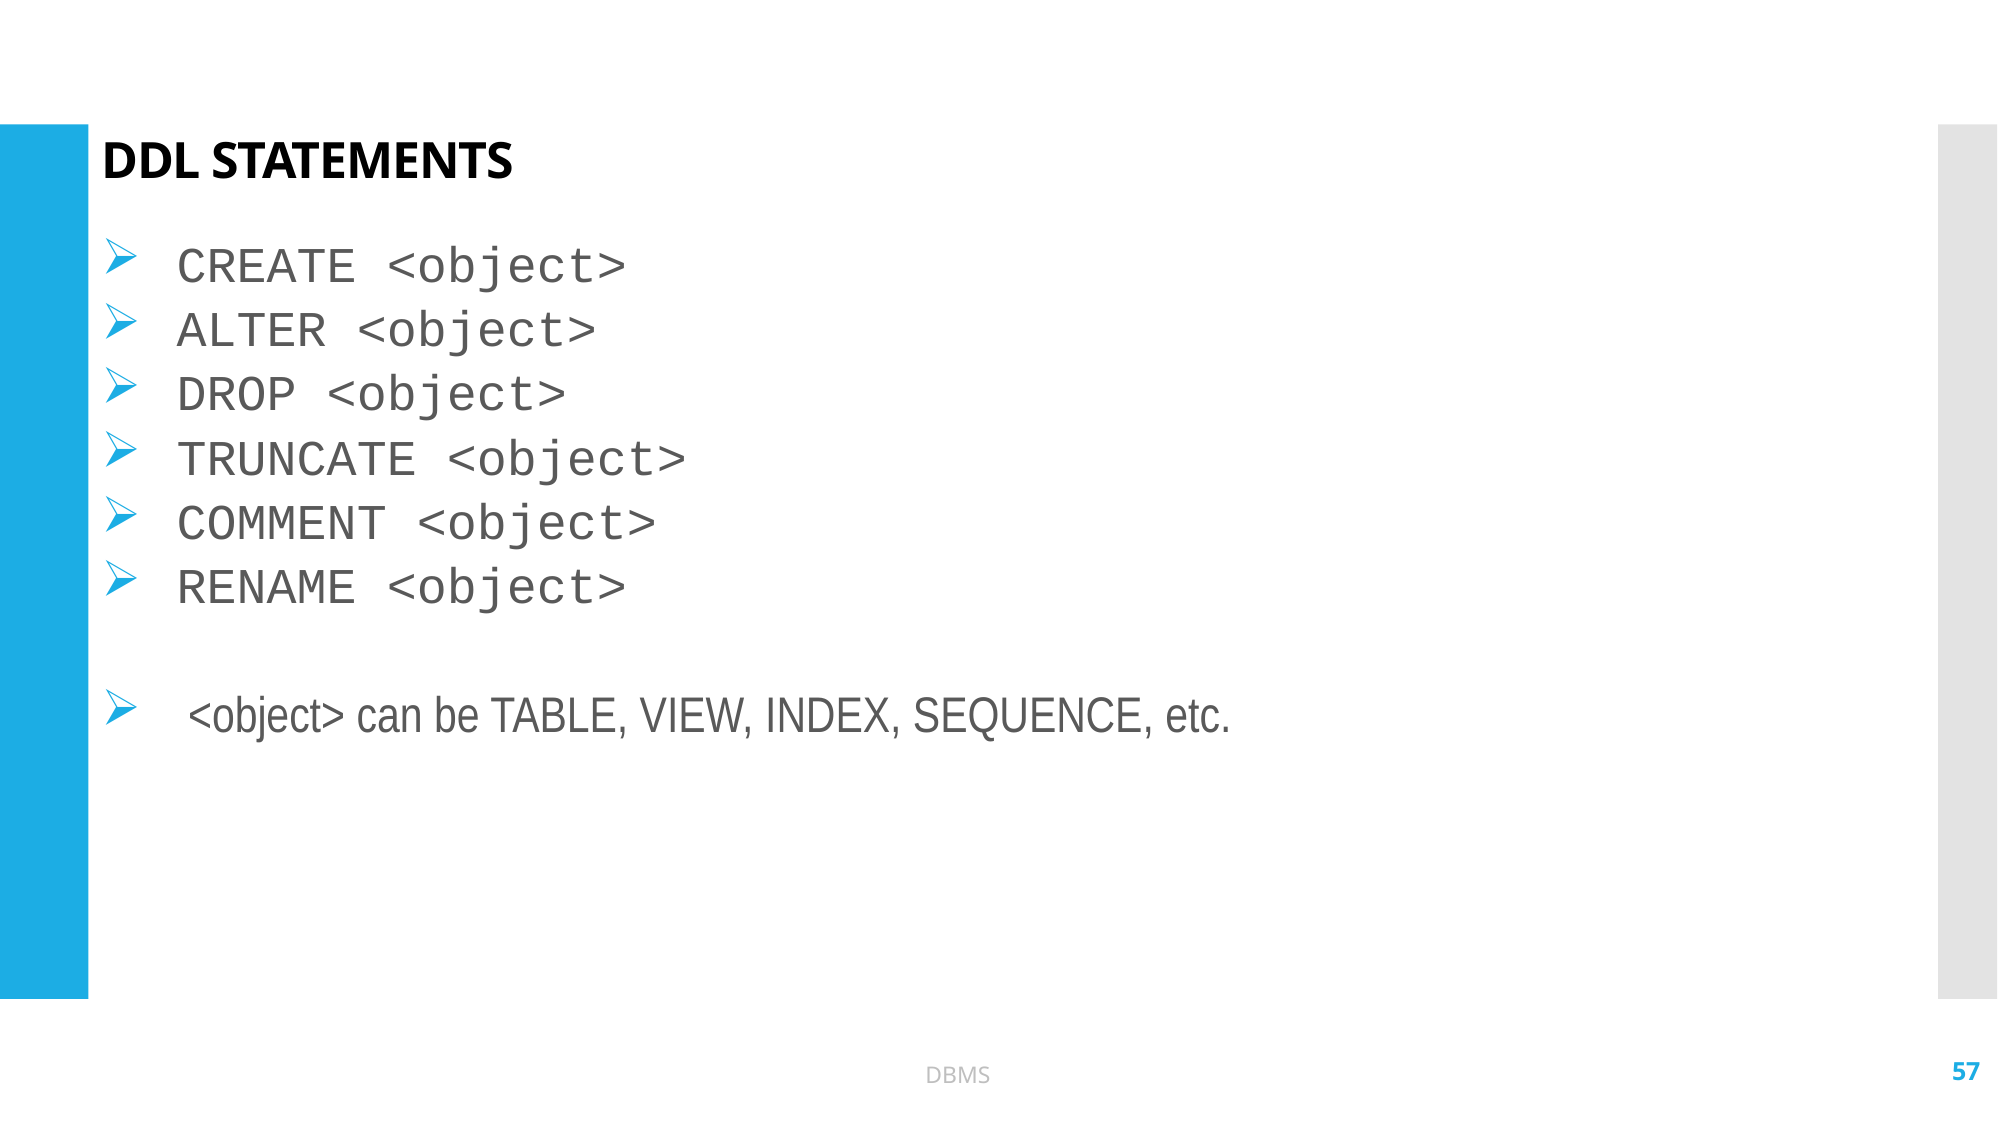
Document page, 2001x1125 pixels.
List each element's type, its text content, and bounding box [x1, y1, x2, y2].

footer DBMS [473, 1046, 1443, 1107]
title DDL Statements [86, 128, 1653, 189]
slide_number 57 [1744, 1042, 1996, 1103]
list CREATE <object> ALTER <object> DROP <object> TRUNCATE <object> COMMENT <object> RENAME <object> <object> can be TABLE, VIEW, INDEX, SEQUENCE, etc. [86, 231, 1830, 1036]
